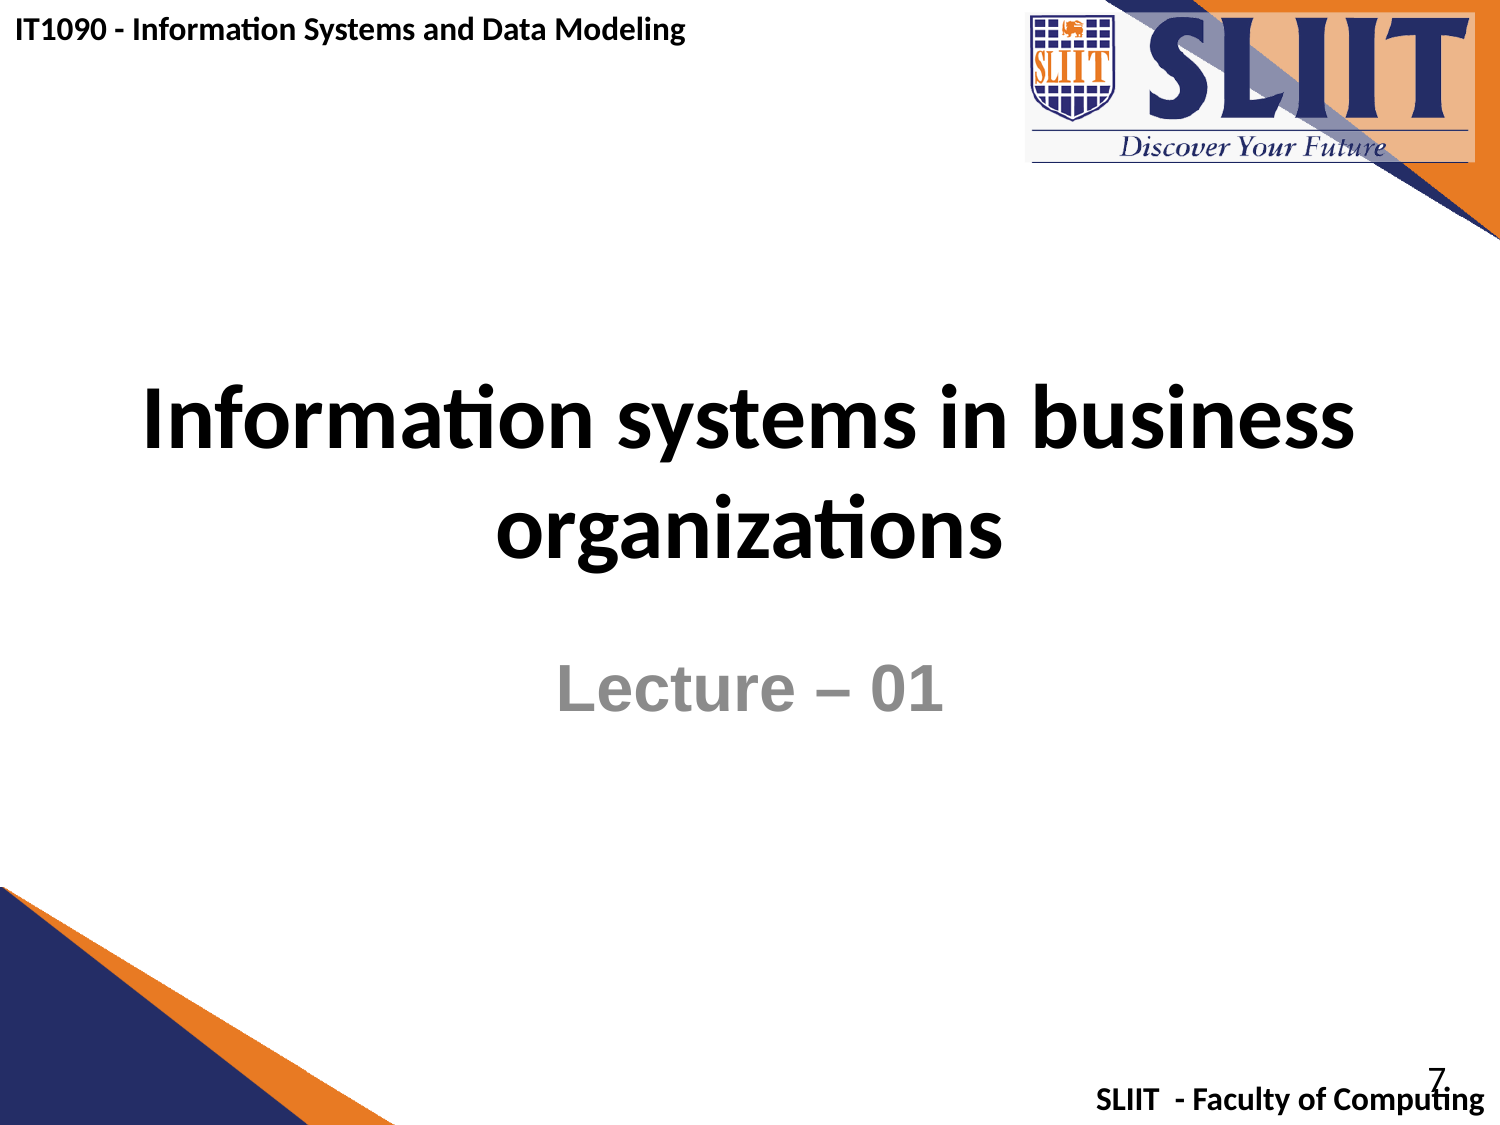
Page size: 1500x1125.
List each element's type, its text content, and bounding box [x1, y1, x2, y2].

slide_number 7 [1412, 1047, 1488, 1108]
picture [1025, 0, 1500, 257]
title Information systems in business organizations [112, 349, 1388, 591]
picture [0, 887, 402, 1125]
subtitle Lecture – 01 [225, 637, 1275, 925]
